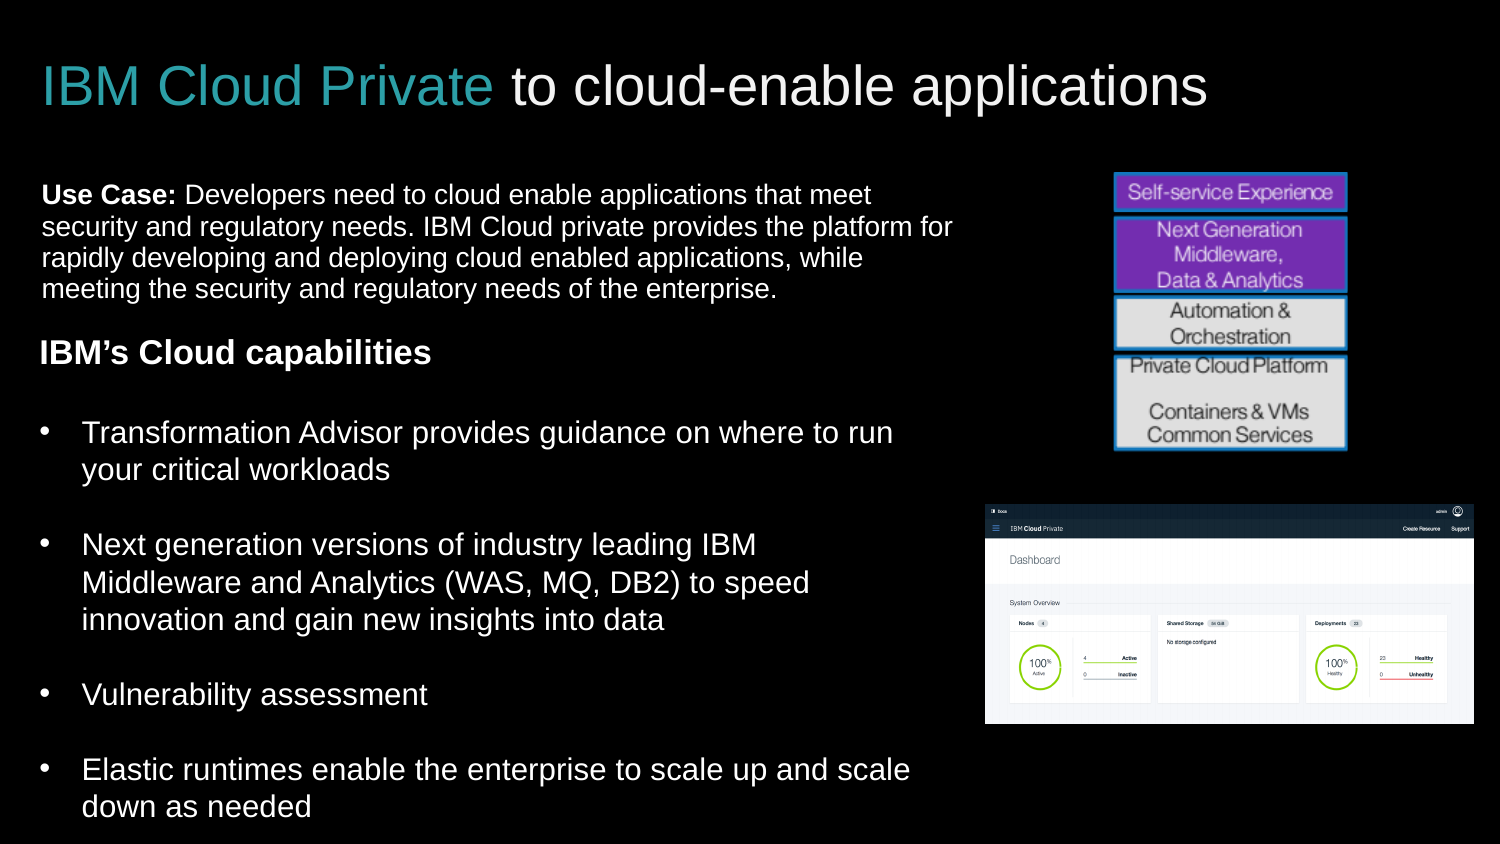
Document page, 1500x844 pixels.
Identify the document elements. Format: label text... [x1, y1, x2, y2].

picture [1113, 171, 1348, 458]
text_box IBM Cloud Private to cloud-enable applications [26, 41, 1412, 125]
picture [984, 504, 1475, 725]
text_box Use Case: Developers need to cloud enable applications that meet security and regulatory needs. IBM Cloud private provides the platform for rapidly developing and deploying cloud enabled applications, while meeting the security and regulatory needs of the enterprise. [26, 172, 969, 313]
text_box IBM’s Cloud capabilities Transformation Advisor provides guidance on where to run your critical workloads Next generation versions of industry leading IBM Middleware and Analytics (WAS, MQ, DB2) to speed innovation and gain new insights into data Vulnerability assessment Elastic runtimes enable the enterprise to scale up and scale down as needed [33, 323, 928, 831]
